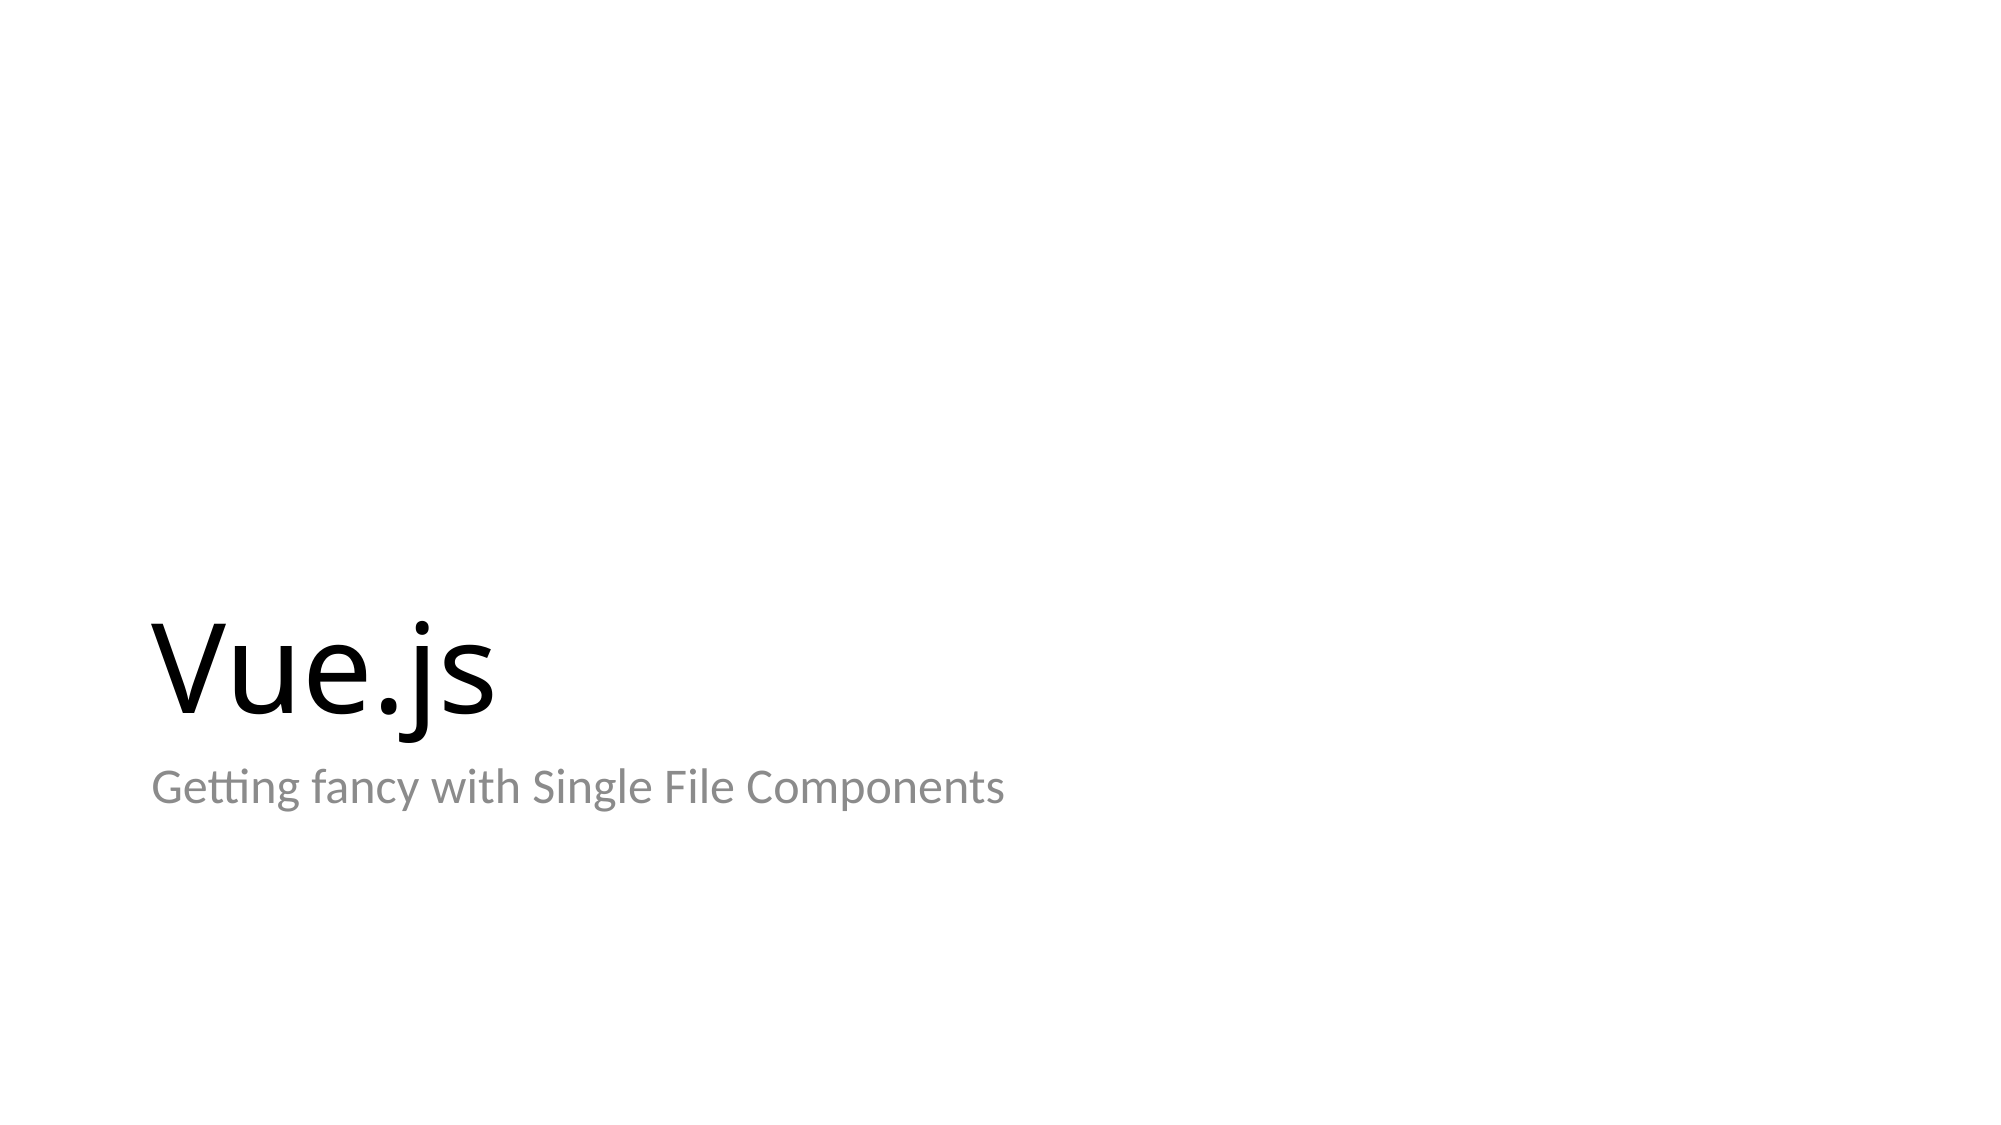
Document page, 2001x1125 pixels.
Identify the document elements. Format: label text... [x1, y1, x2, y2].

title Vue.js [136, 280, 1862, 749]
list Getting fancy with Single File Components [136, 752, 1862, 999]
